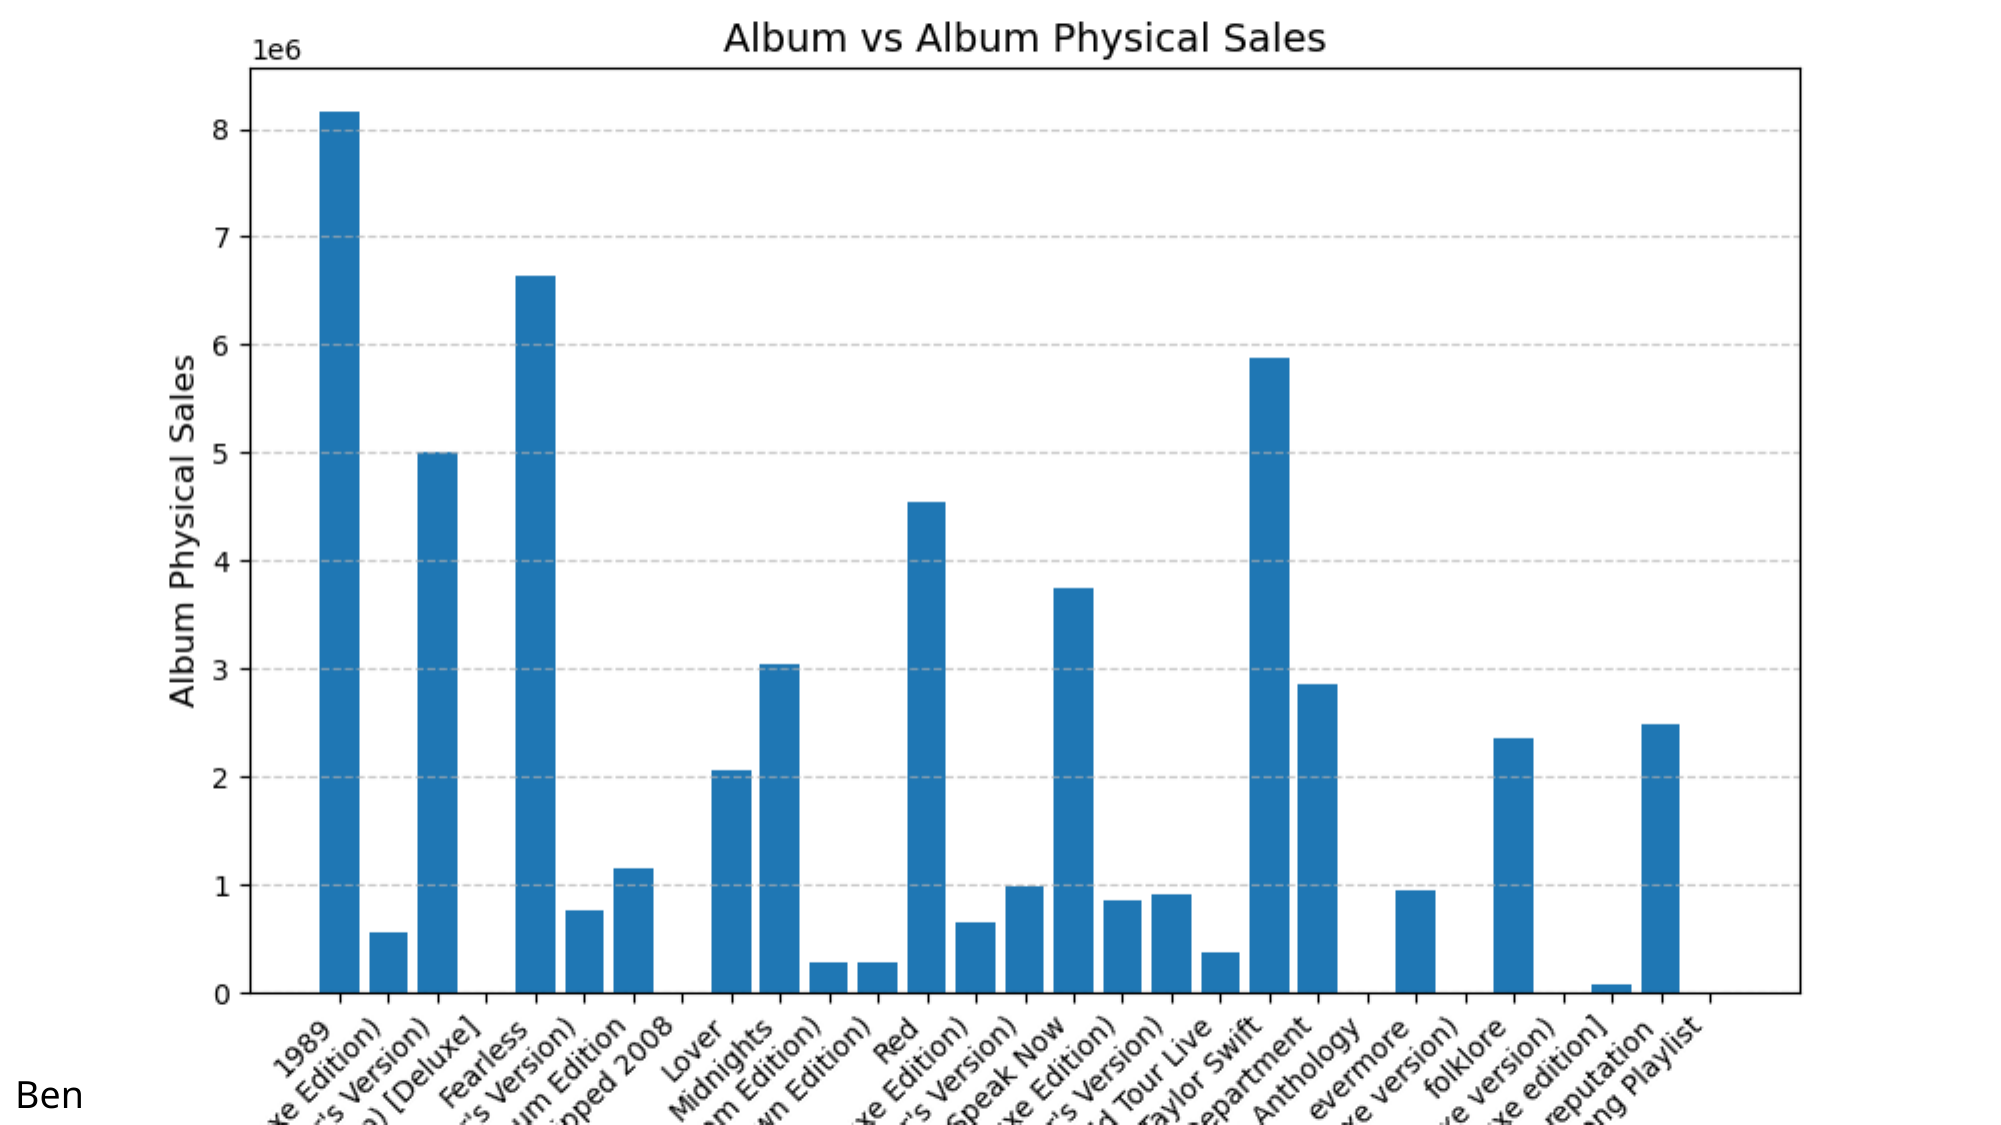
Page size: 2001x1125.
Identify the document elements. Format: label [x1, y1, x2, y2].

list [0, 0, 2000, 1125]
